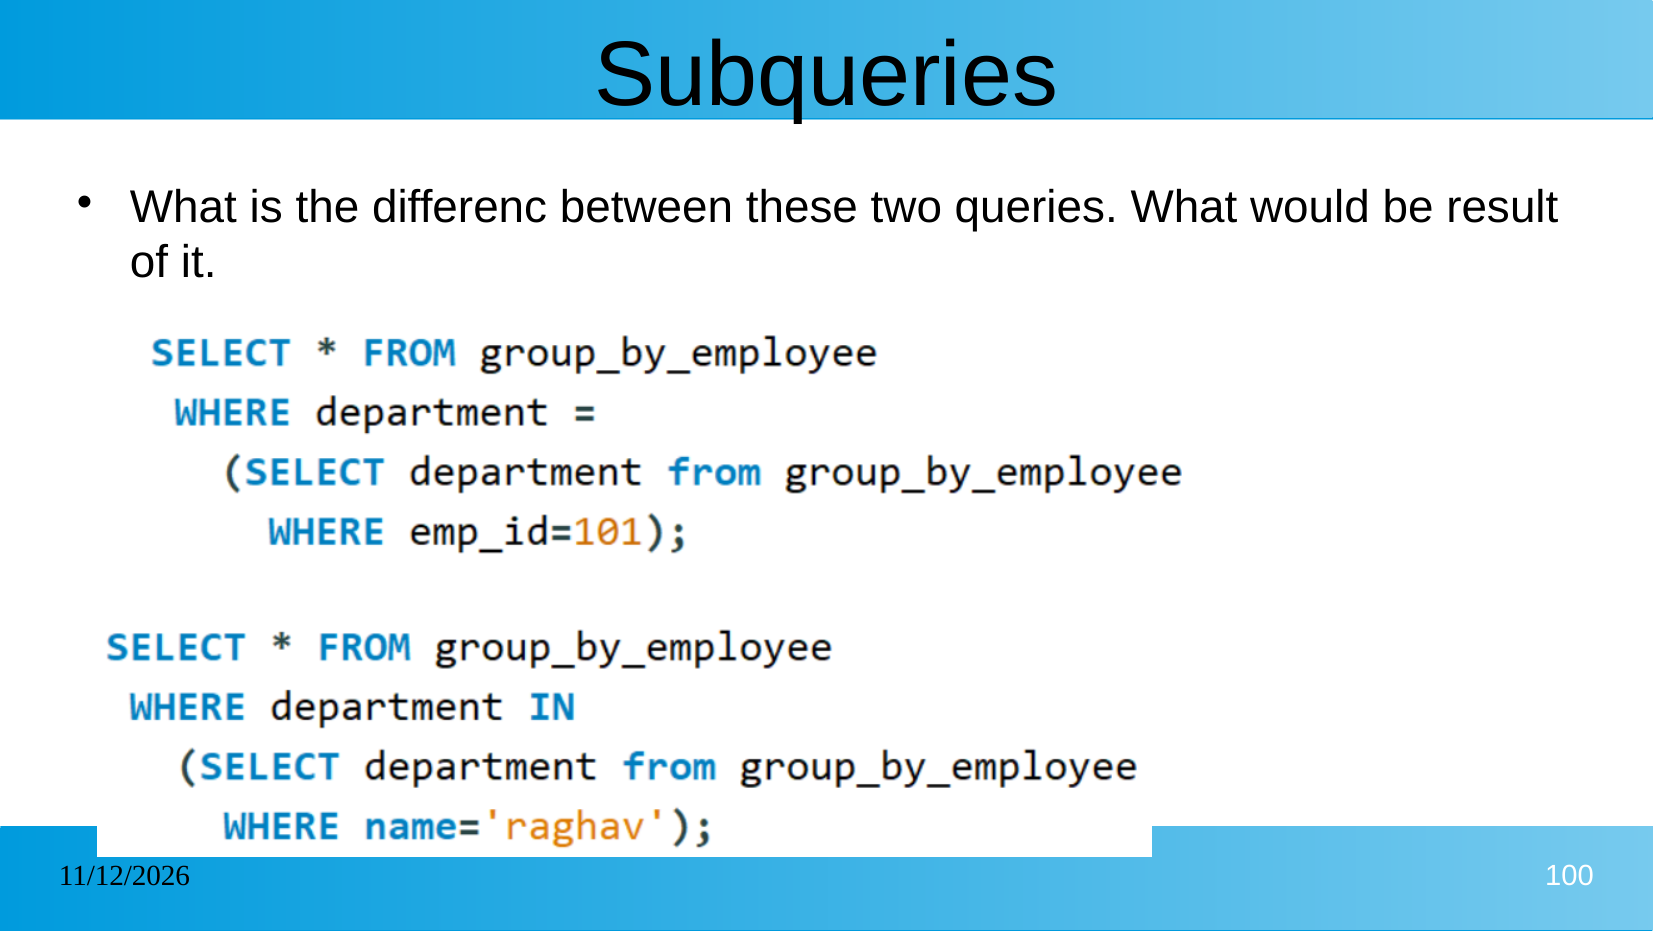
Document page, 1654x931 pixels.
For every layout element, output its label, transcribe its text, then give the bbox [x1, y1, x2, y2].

slide_number 100 [1210, 856, 1594, 915]
title Subqueries [59, 29, 1594, 108]
picture [147, 324, 1192, 565]
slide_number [59, 856, 443, 915]
list What is the differenc between these two queries. What would be result of it. [59, 177, 1594, 768]
picture [97, 621, 1152, 857]
